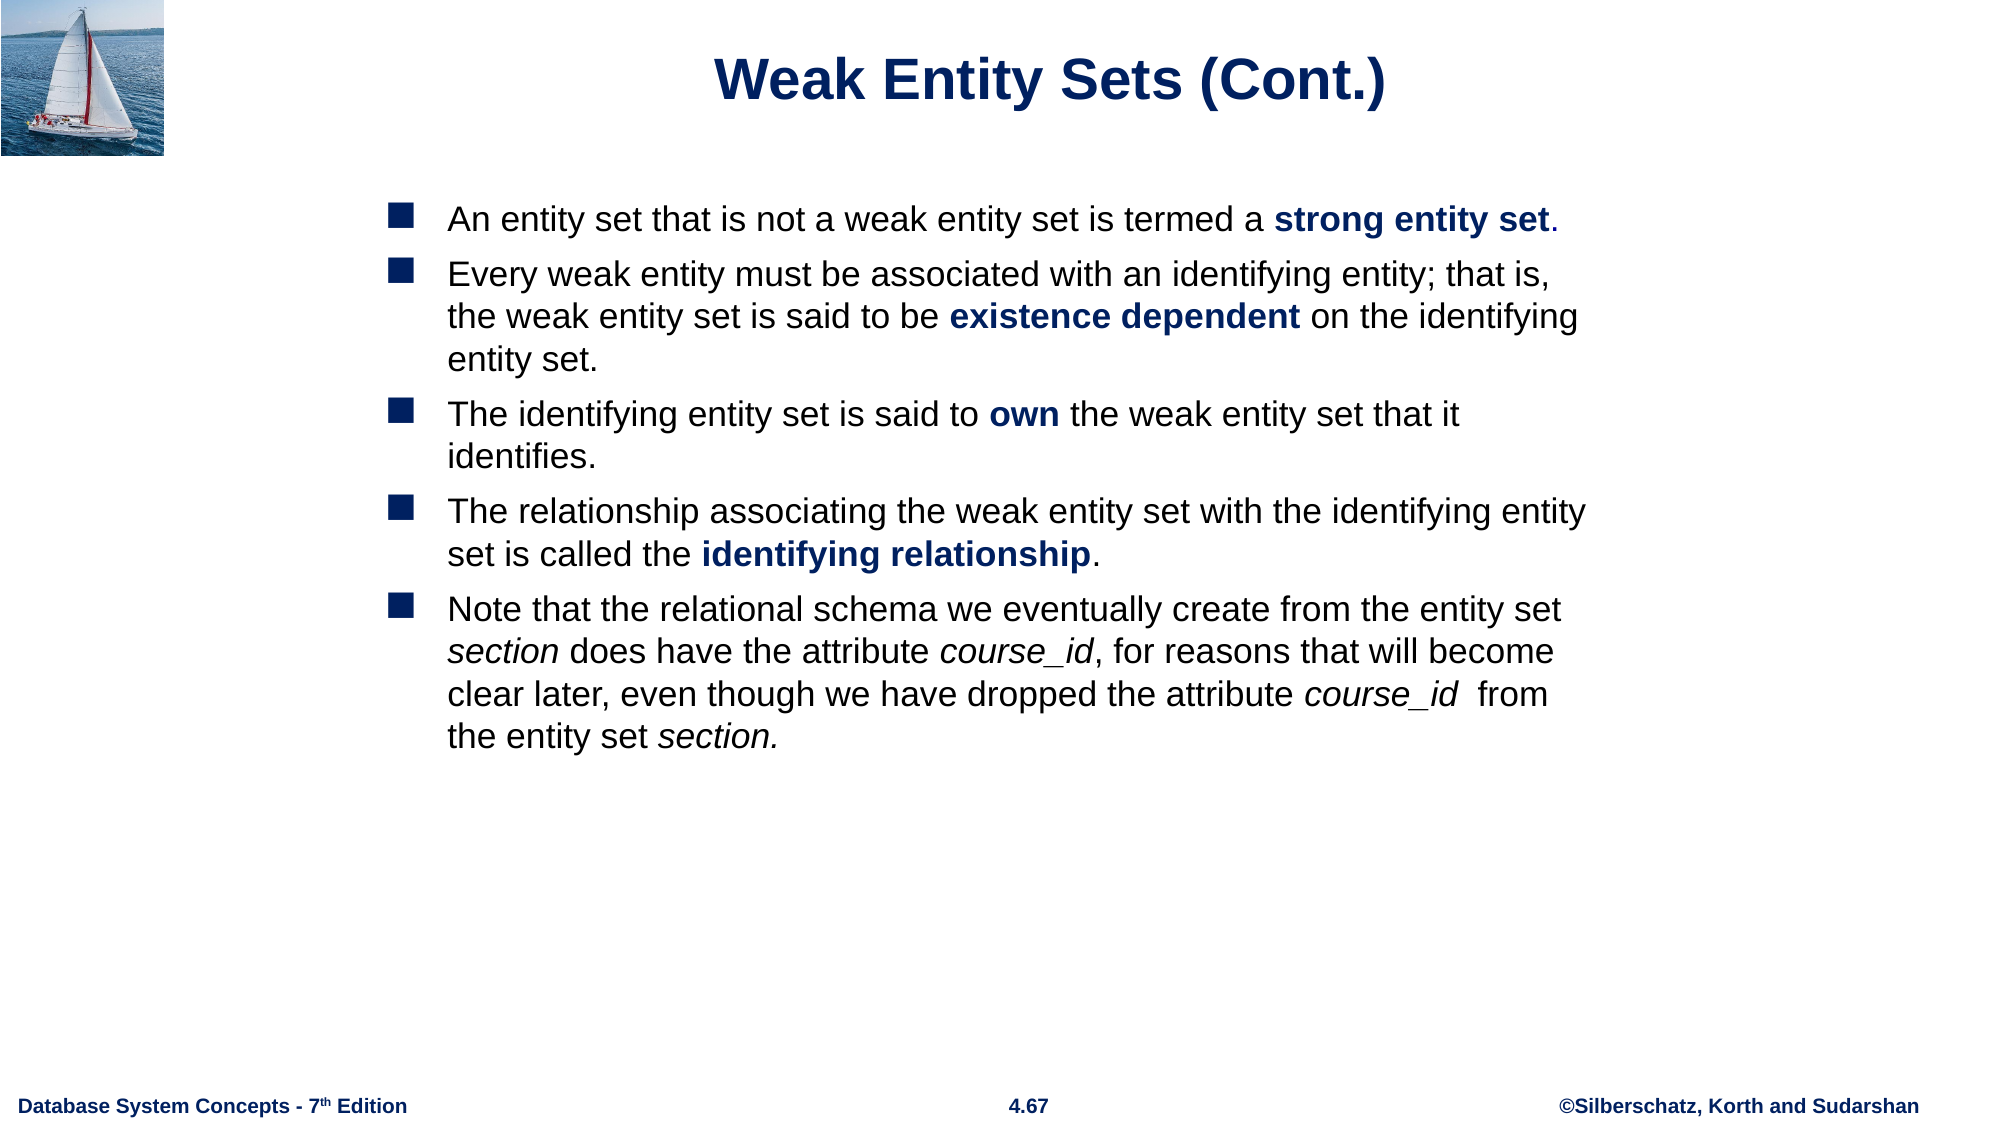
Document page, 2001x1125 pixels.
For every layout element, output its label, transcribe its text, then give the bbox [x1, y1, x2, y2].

title Weak Entity Sets (Cont.) [167, 18, 1935, 120]
picture [1, 0, 164, 156]
list An entity set that is not a weak entity set is termed a strong entity set. Every weak entity must be associated with an identifying entity; that is, the weak entity set is said to be existence dependent on the identifying entity set. The identifying entity set is said to own the weak entity set that it identifies. The relationship associating the weak entity set with the identifying entity set is called the identifying relationship. Note that the relational schema we eventually create from the entity set section does have the attribute course_id, for reasons that will become clear later, even though we have dropped the attribute course_id from the entity set section. [376, 188, 1612, 948]
